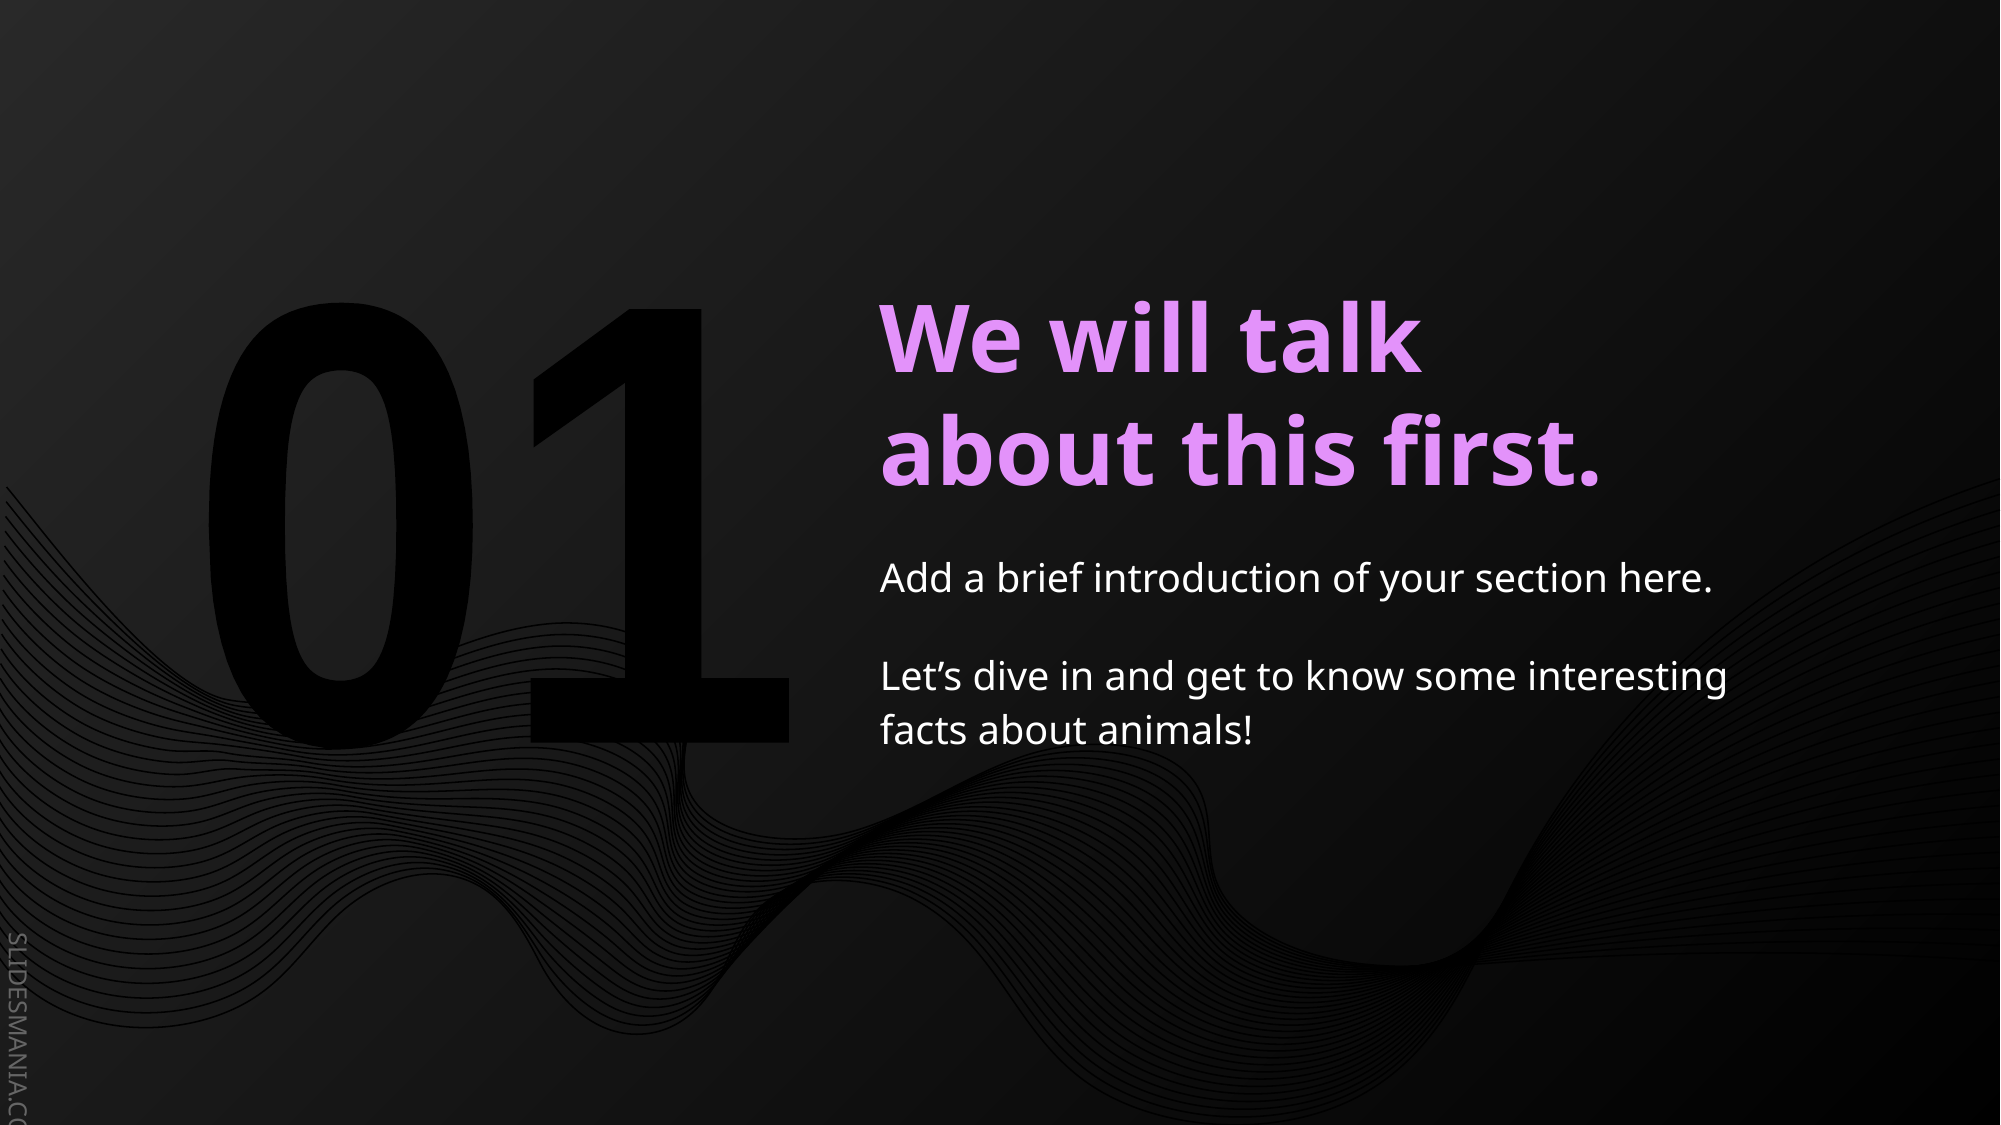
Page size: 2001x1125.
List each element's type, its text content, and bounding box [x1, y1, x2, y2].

list Add a brief introduction of your section here. Let’s dive in and get to know some interesting facts about animals! [859, 525, 1792, 866]
title We will talk about this first. [859, 259, 1719, 385]
